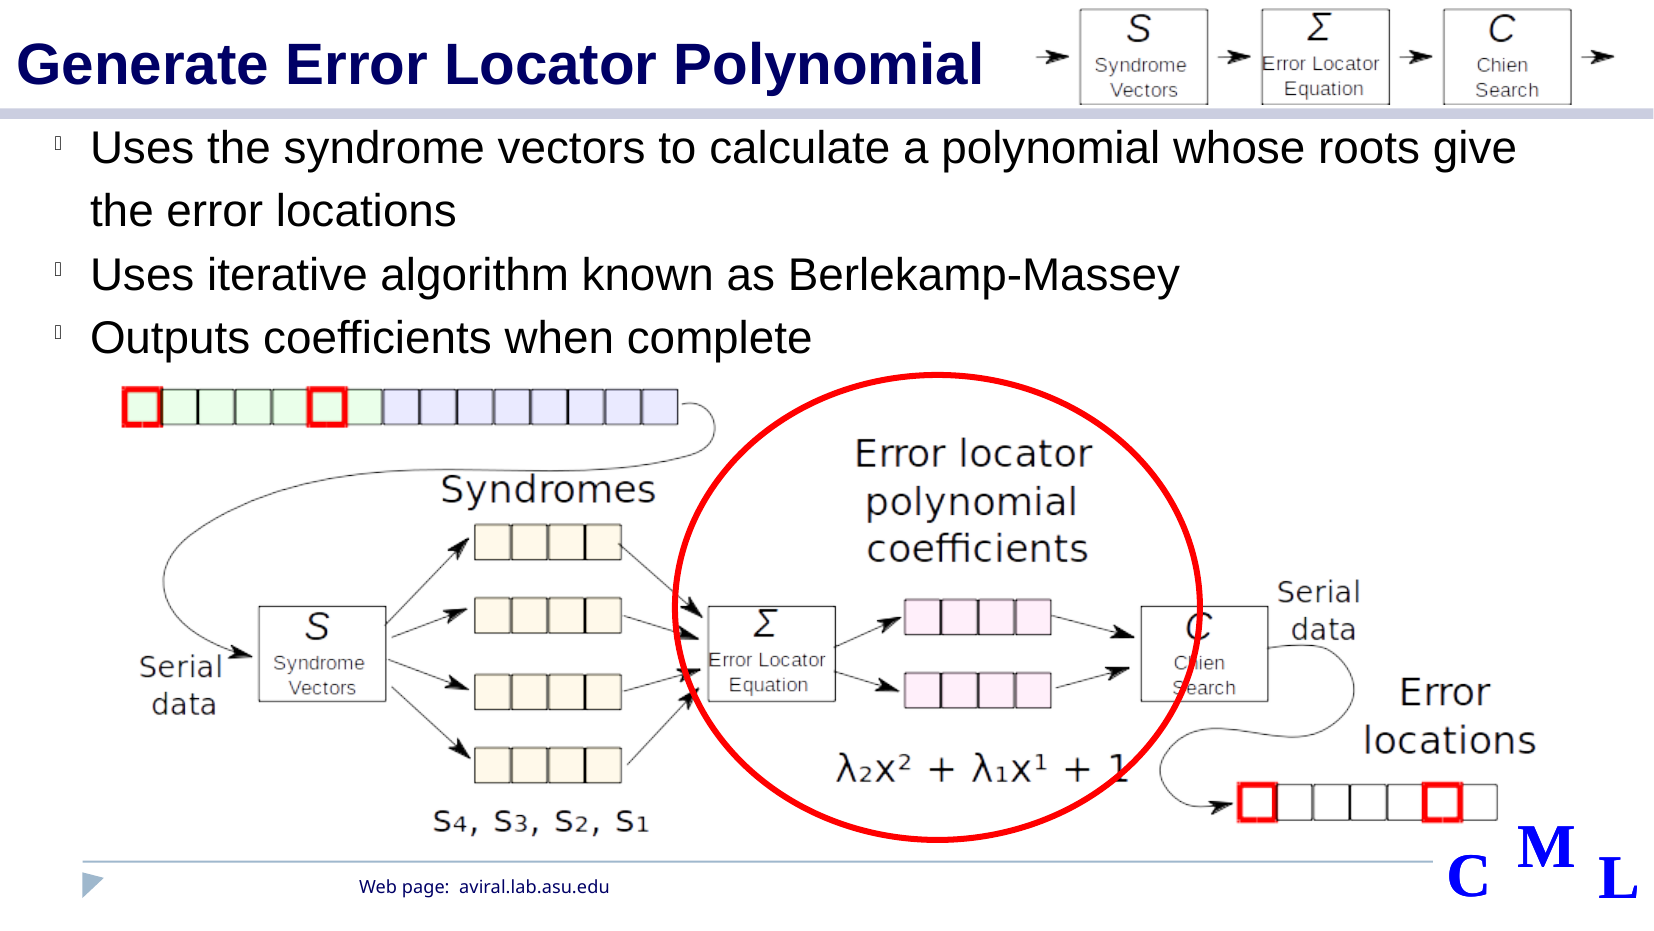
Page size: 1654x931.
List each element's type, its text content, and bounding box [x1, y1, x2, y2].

text_box Generate Error Locator Polynomial [16, 28, 1029, 95]
text_box Uses the syndrome vectors to calculate a polynomial whose roots give the error locations Uses iterative algorithm known as Berlekamp-Massey Outputs coefficients when complete [14, 121, 1574, 350]
picture [1034, 7, 1616, 106]
picture [119, 344, 1554, 854]
